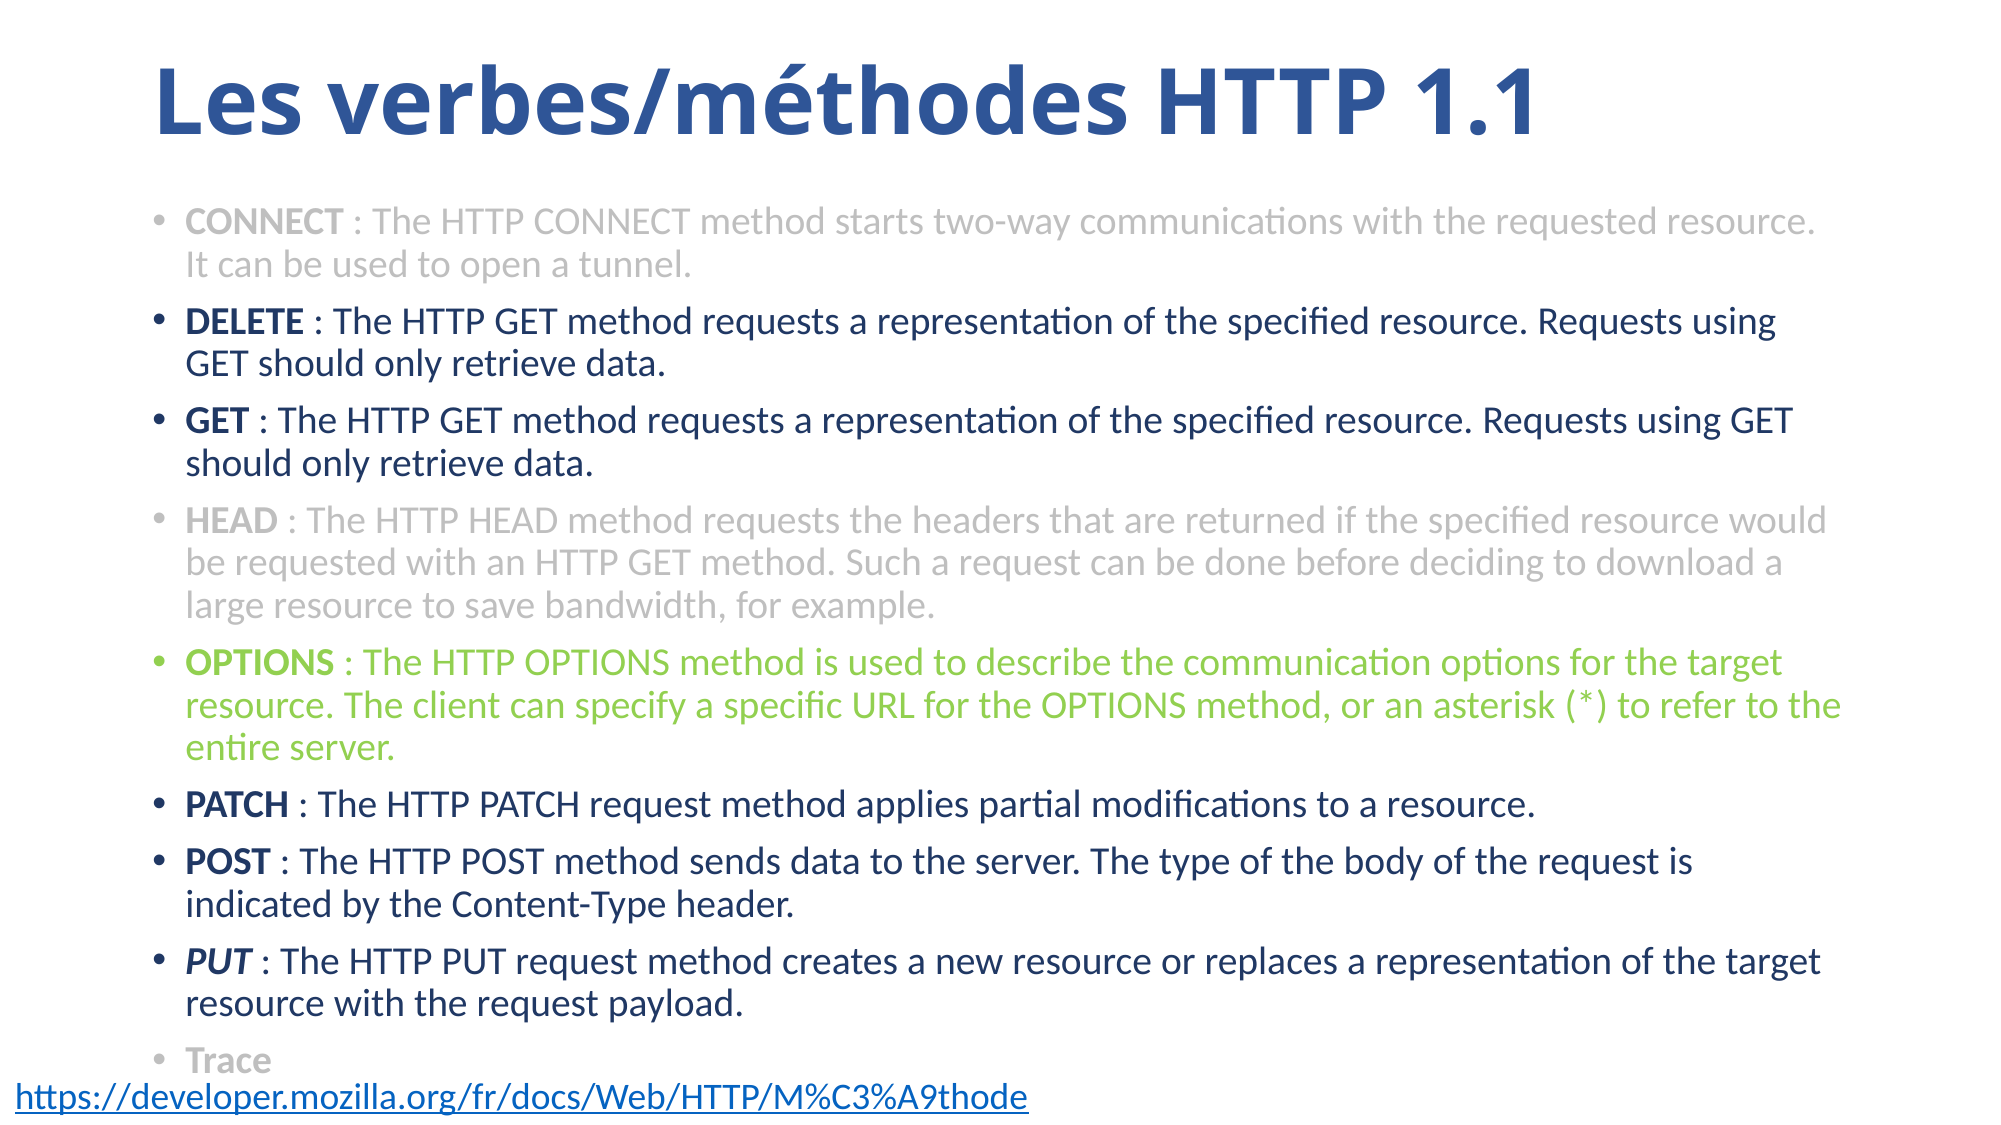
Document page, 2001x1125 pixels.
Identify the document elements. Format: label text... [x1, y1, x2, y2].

text_box https://developer.mozilla.org/fr/docs/Web/HTTP/M%C3%A9thode [0, 1064, 1246, 1125]
title Les verbes/méthodes HTTP 1.1 [137, 0, 1863, 192]
list CONNECT : The HTTP CONNECT method starts two-way communications with the requested resource. It can be used to open a tunnel. DELETE : The HTTP GET method requests a representation of the specified resource. Requests using GET should only retrieve data. GET : The HTTP GET method requests a representation of the specified resource. Requests using GET should only retrieve data. HEAD : The HTTP HEAD method requests the headers that are returned if the specified resource would be requested with an HTTP GET method. Such a request can be done before deciding to download a large resource to save bandwidth, for example. OPTIONS : The HTTP OPTIONS method is used to describe the communication options for the target resource. The client can specify a specific URL for the OPTIONS method, or an asterisk (*) to refer to the entire server. PATCH : The HTTP PATCH request method applies partial modifications to a resource. POST : The HTTP POST method sends data to the server. The type of the body of the request is indicated by the Content-Type header. PUT : The HTTP PUT request method creates a new resource or replaces a representation of the target resource with the request payload. Trace [137, 192, 1863, 1103]
